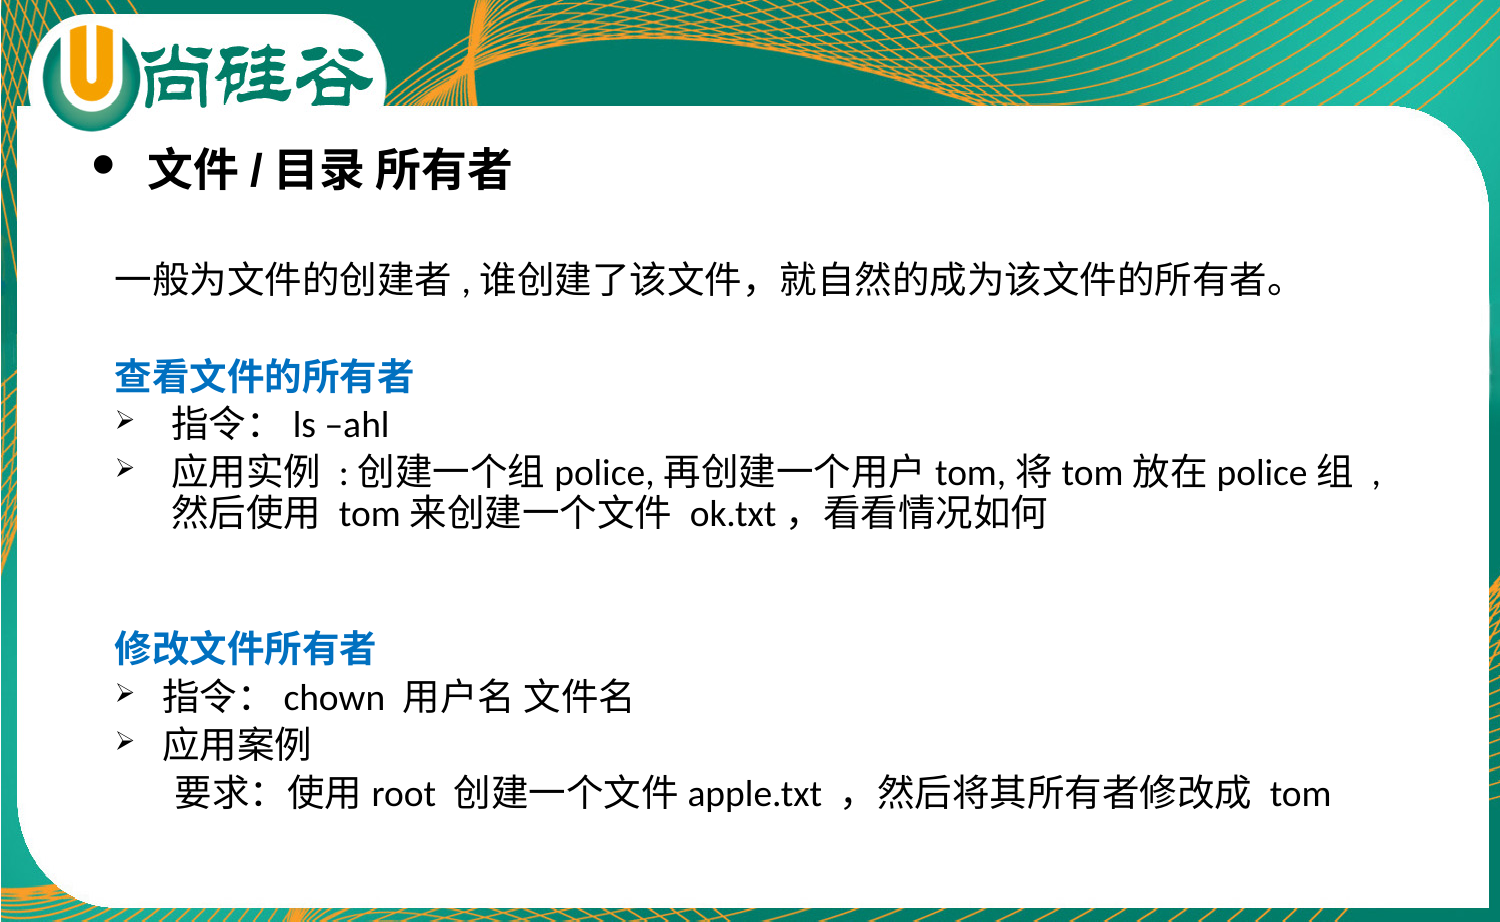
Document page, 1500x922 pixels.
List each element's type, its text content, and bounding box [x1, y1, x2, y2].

picture [0, 0, 1500, 922]
text_box 文件/目录 所有者 [76, 139, 1270, 204]
text_box 一般为文件的创建者,谁创建了该文件，就自然的成为该文件的所有者。 查看文件的所有者 指令：ls –ahl 应用实例 :创建一个组police,再创建一个用户tom,将tom放在police组 ,然后使用 tom来创建一个文件 ok.txt，看看情况如何 修改文件所有者 指令：chown 用户名 文件名 应用案例 要求：使用root 创建一个文件apple.txt ，然后将其所有者修改成 tom [100, 254, 1436, 870]
